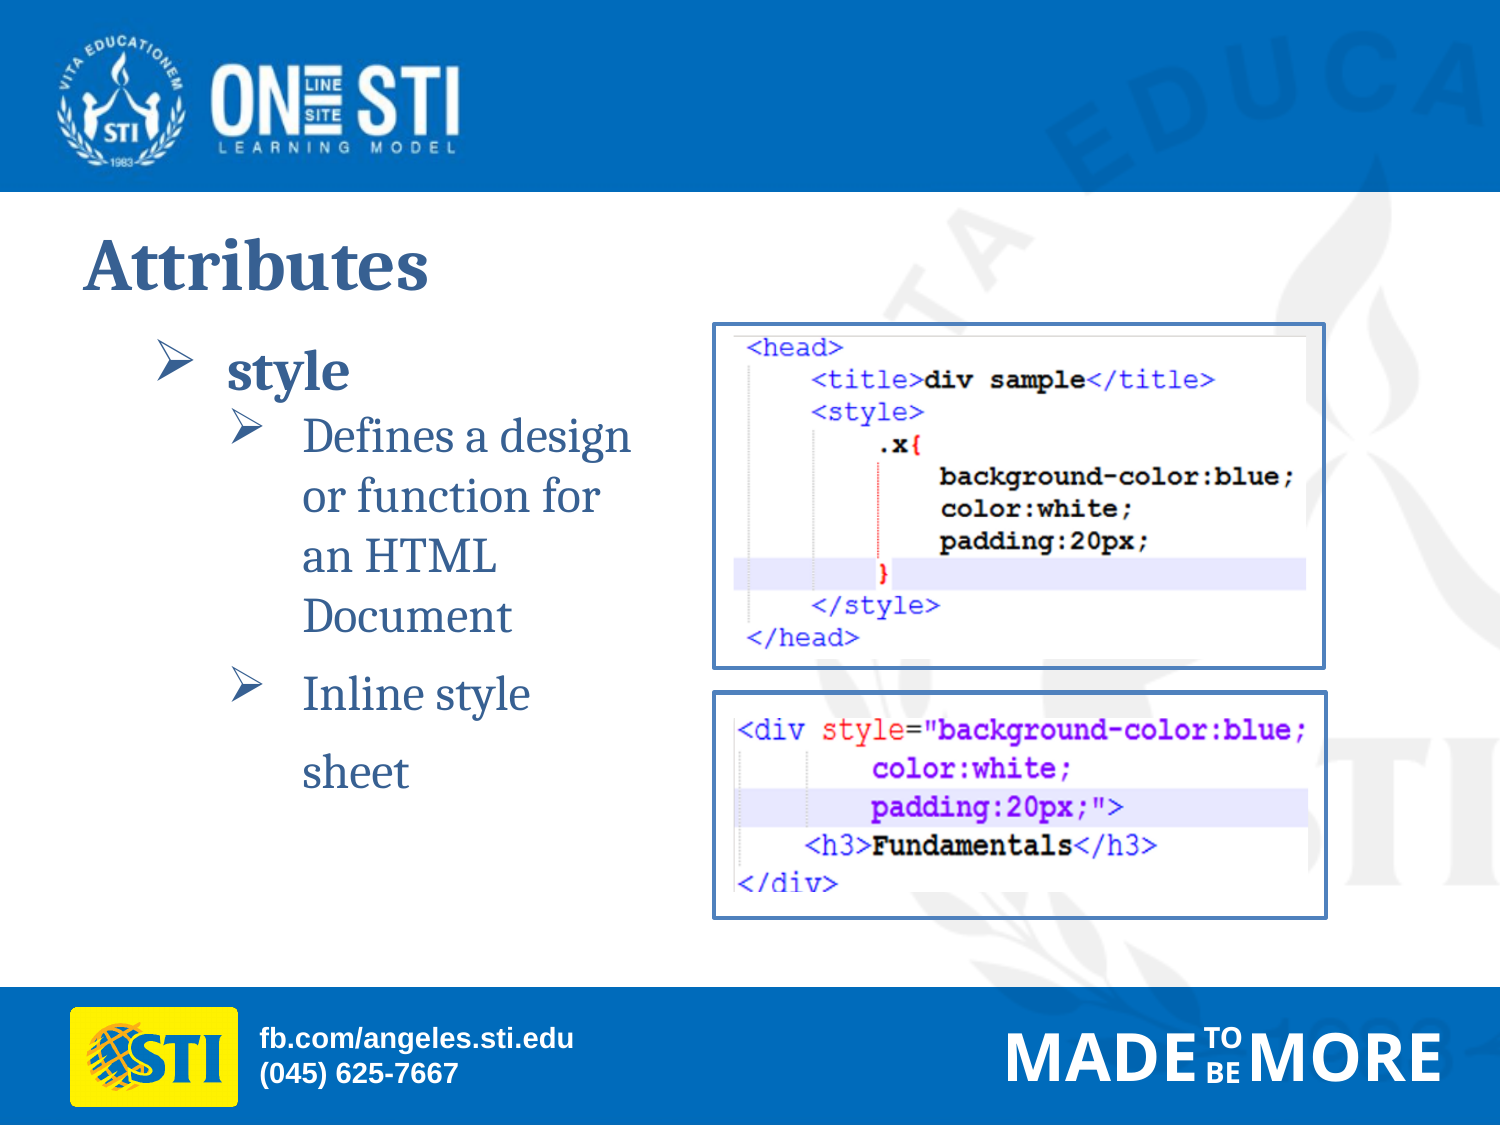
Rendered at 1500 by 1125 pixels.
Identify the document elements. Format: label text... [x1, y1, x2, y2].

text_box style Defines a design or function for an HTML Document Inline style sheet [137, 324, 662, 806]
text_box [0, 0, 1500, 192]
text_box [944, 1007, 1500, 1104]
text_box [712, 690, 808, 920]
text_box [712, 322, 808, 670]
picture [0, 17, 1500, 1125]
text_box Attributes [68, 208, 808, 314]
